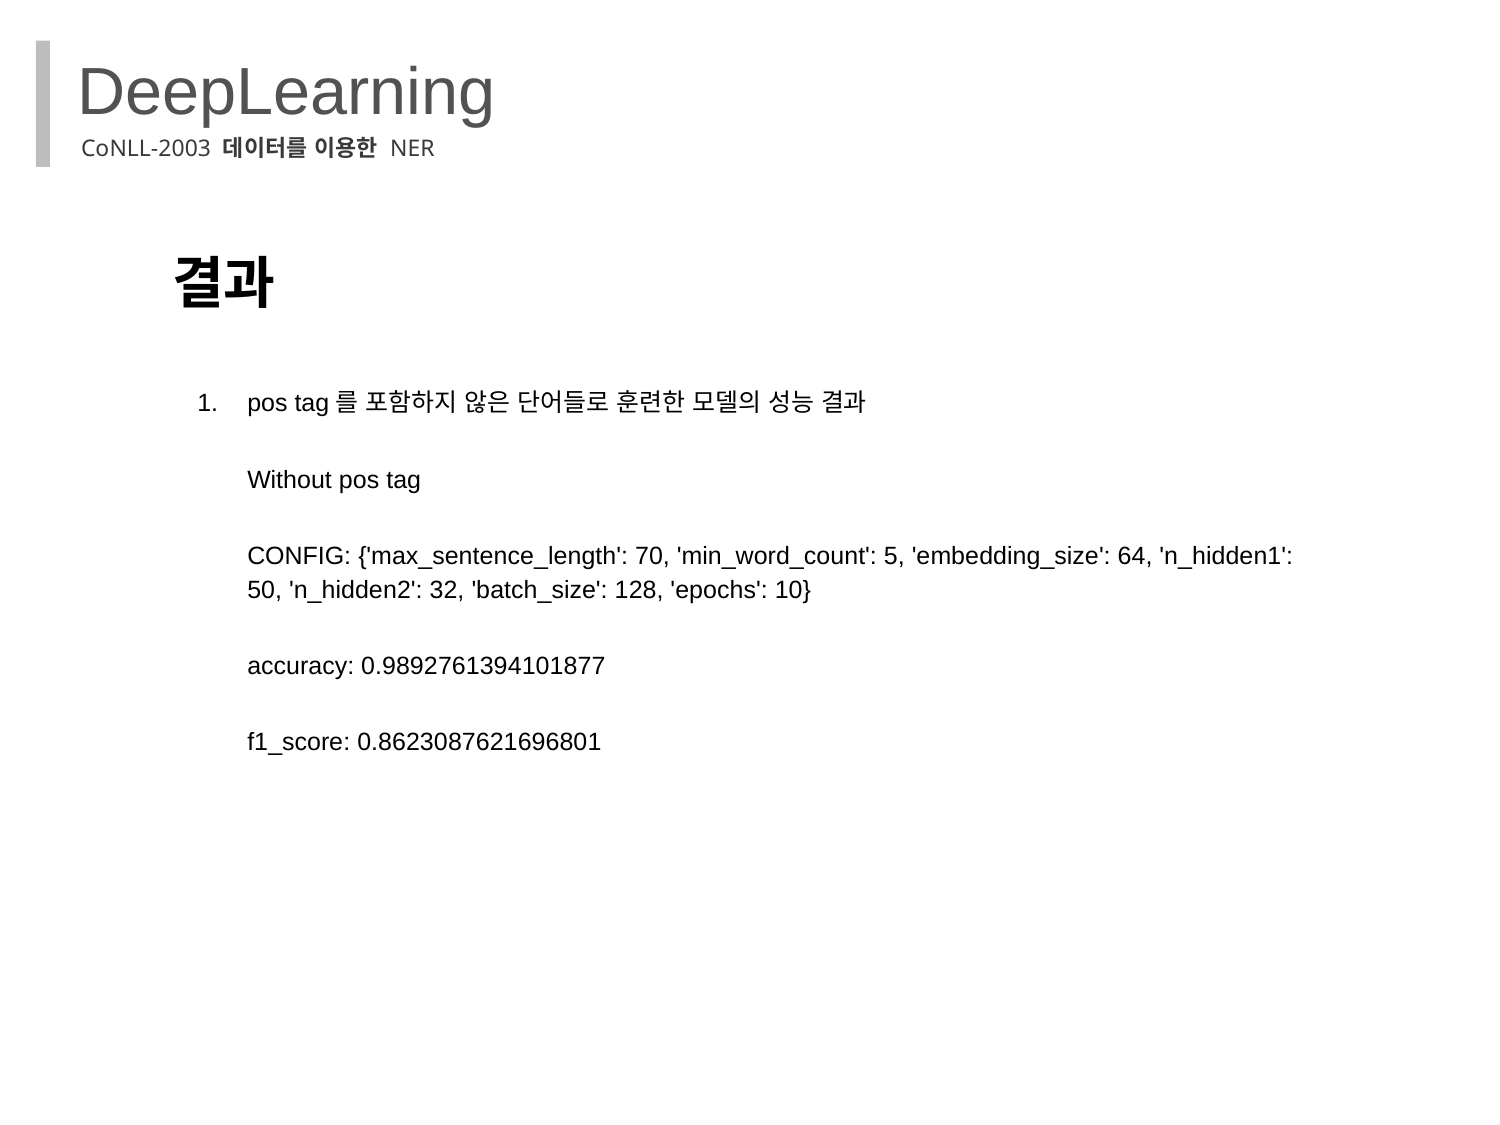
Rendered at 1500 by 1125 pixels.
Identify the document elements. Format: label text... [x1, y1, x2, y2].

text_box 결과 pos tag를 포함하지 않은 단어들로 훈련한 모델의 성능 결과 Without pos tag CONFIG: {'max_sentence_length': 70, 'min_word_count': 5, 'embedding_size': 64, 'n_hidden1': 50, 'n_hidden2': 32, 'batch_size': 128, 'epochs': 10} accuracy: 0.9892761394101877 f1_score: 0.8623087621696801 [157, 232, 1343, 927]
text_box DeepLearning [62, 40, 780, 137]
text_box CoNLL-2003 데이터를 이용한 NER [66, 125, 888, 169]
text_box [35, 40, 50, 167]
